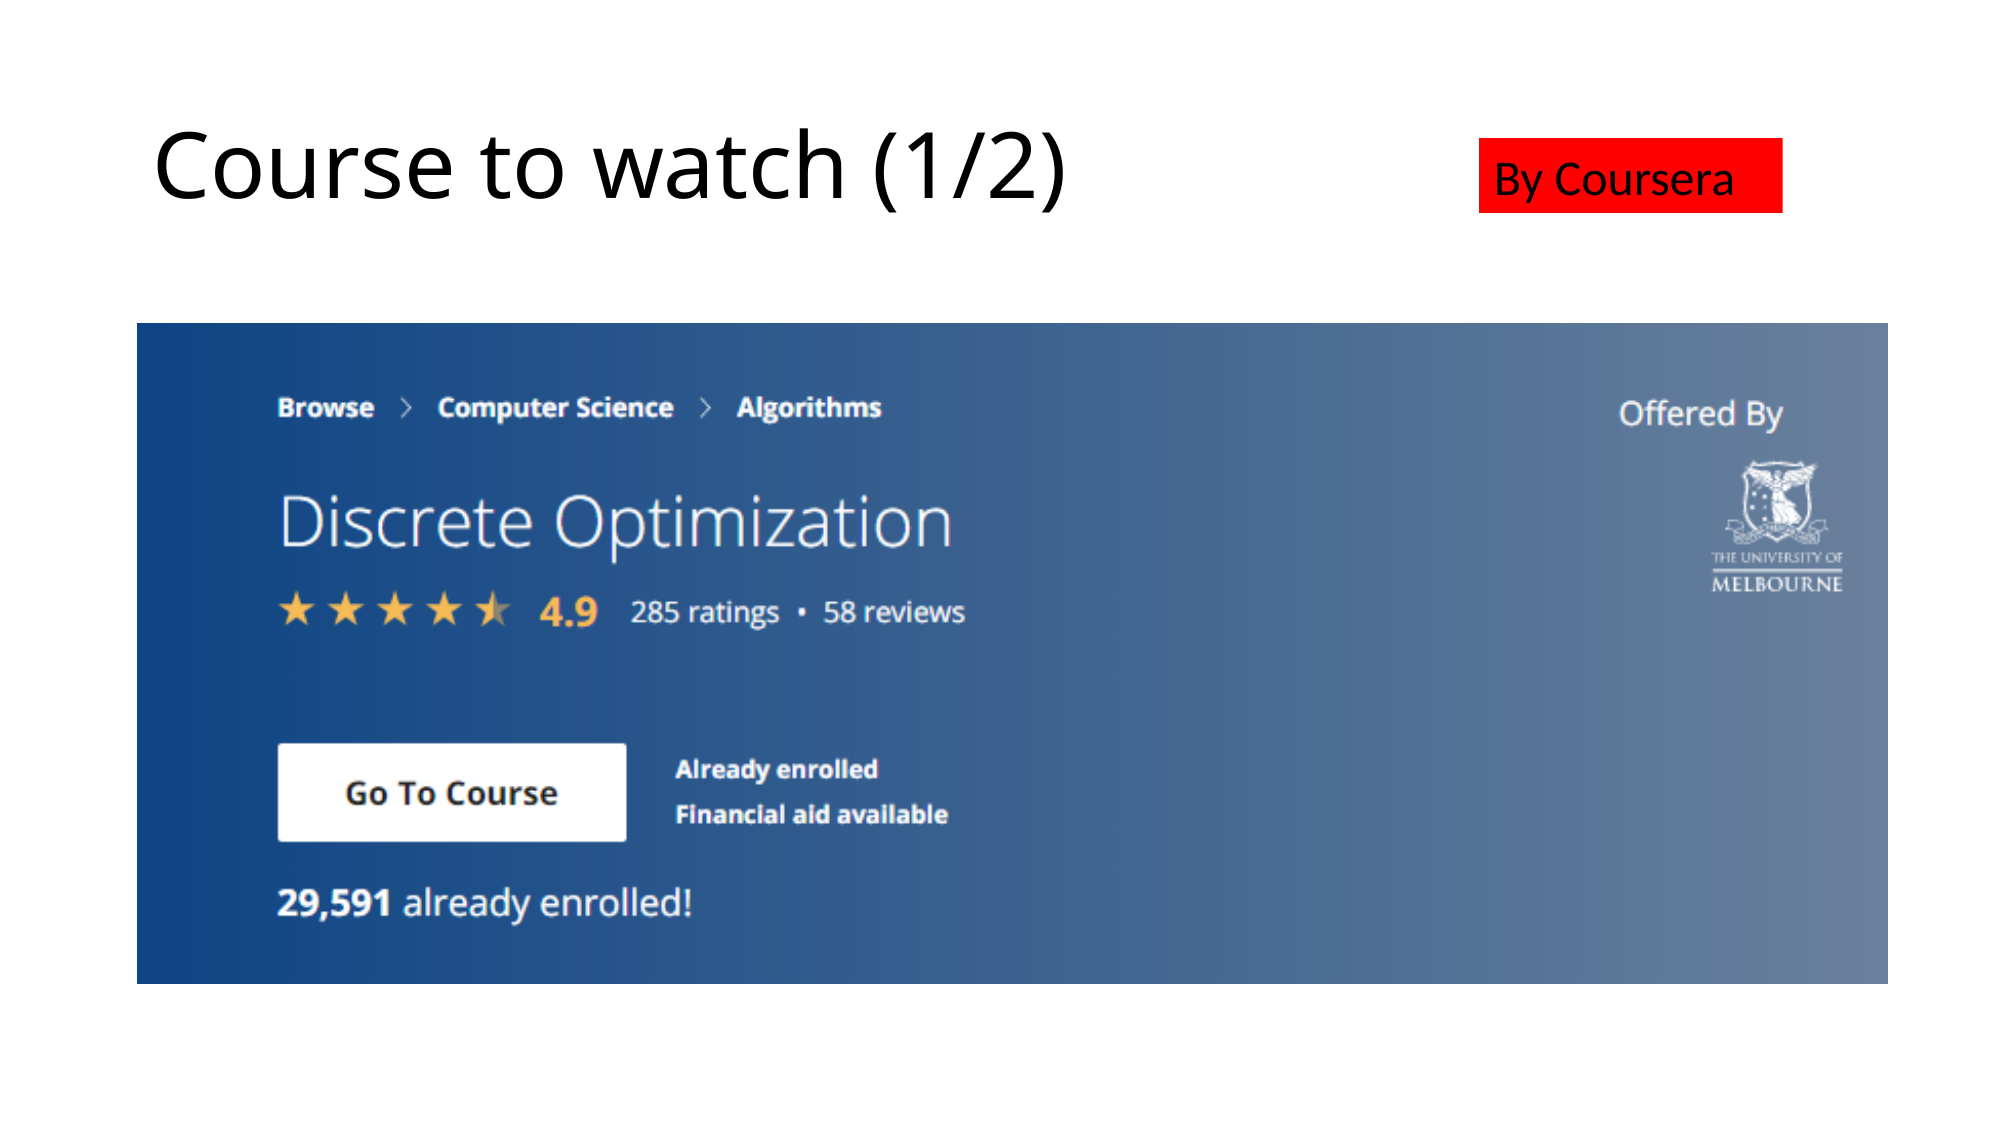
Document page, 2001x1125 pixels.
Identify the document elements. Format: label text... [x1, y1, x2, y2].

title Course to watch (1/2) [137, 59, 1863, 278]
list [137, 323, 1888, 984]
text_box By Coursera [1479, 138, 1783, 213]
